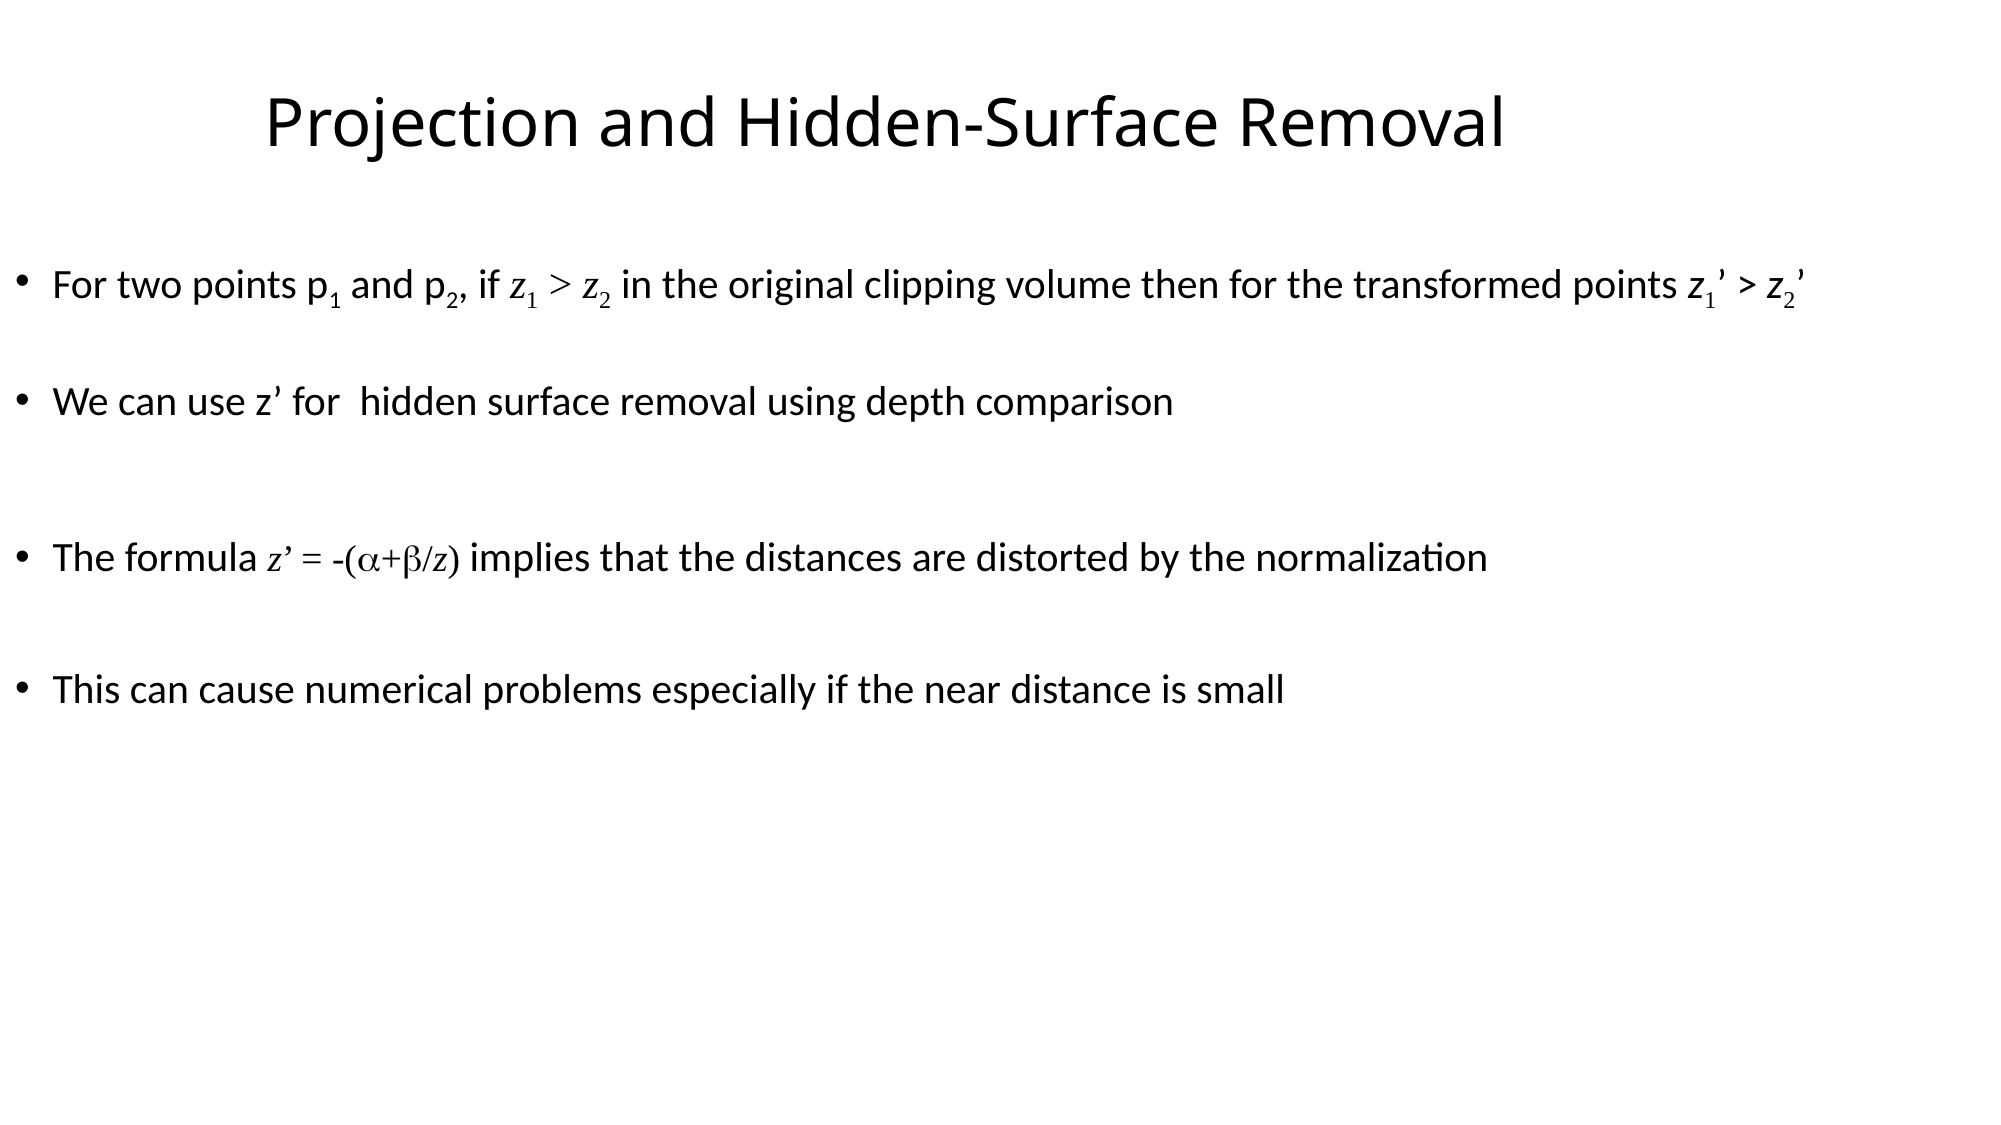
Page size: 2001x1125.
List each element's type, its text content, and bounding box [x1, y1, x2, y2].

list For two points p1 and p2, if z1 > z2 in the original clipping volume then for the transformed points z1’ > z2’ We can use z’ for hidden surface removal using depth comparison The formula z’ = -(a+b/z) implies that the distances are distorted by the normalization This can cause numerical problems especially if the near distance is small [0, 249, 2000, 1125]
title Projection and Hidden-Surface Removal [249, 37, 1710, 213]
